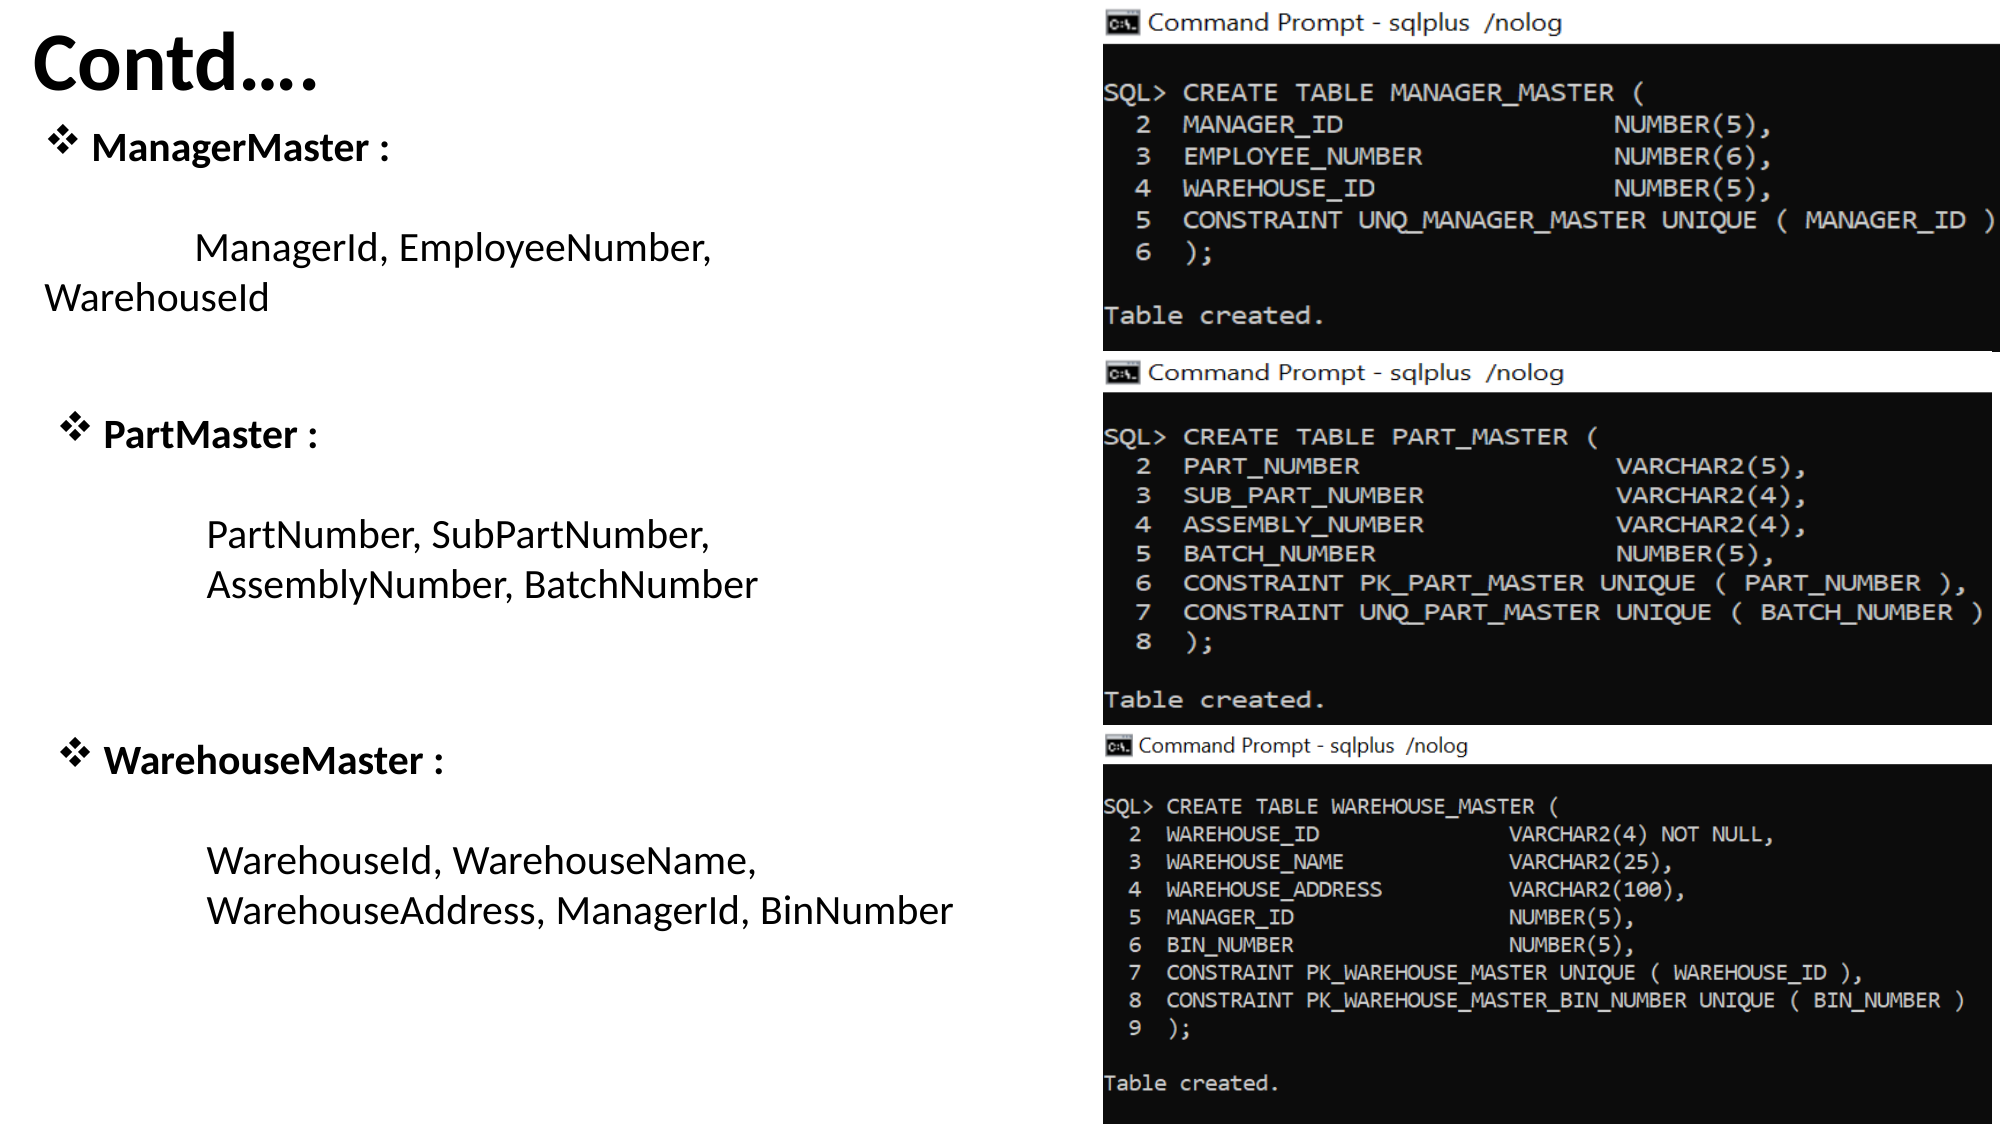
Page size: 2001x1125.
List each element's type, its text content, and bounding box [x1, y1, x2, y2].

text_box Contd…. [0, 0, 1103, 115]
text_box PartMaster : PartNumber, SubPartNumber, AssemblyNumber, BatchNumber [41, 399, 1030, 615]
picture [1103, 0, 2000, 1124]
text_box ManagerMaster : ManagerId, EmployeeNumber, WarehouseId [29, 112, 941, 373]
text_box WarehouseMaster : WarehouseId, WarehouseName, WarehouseAddress, ManagerId, BinNumber [41, 725, 1030, 941]
